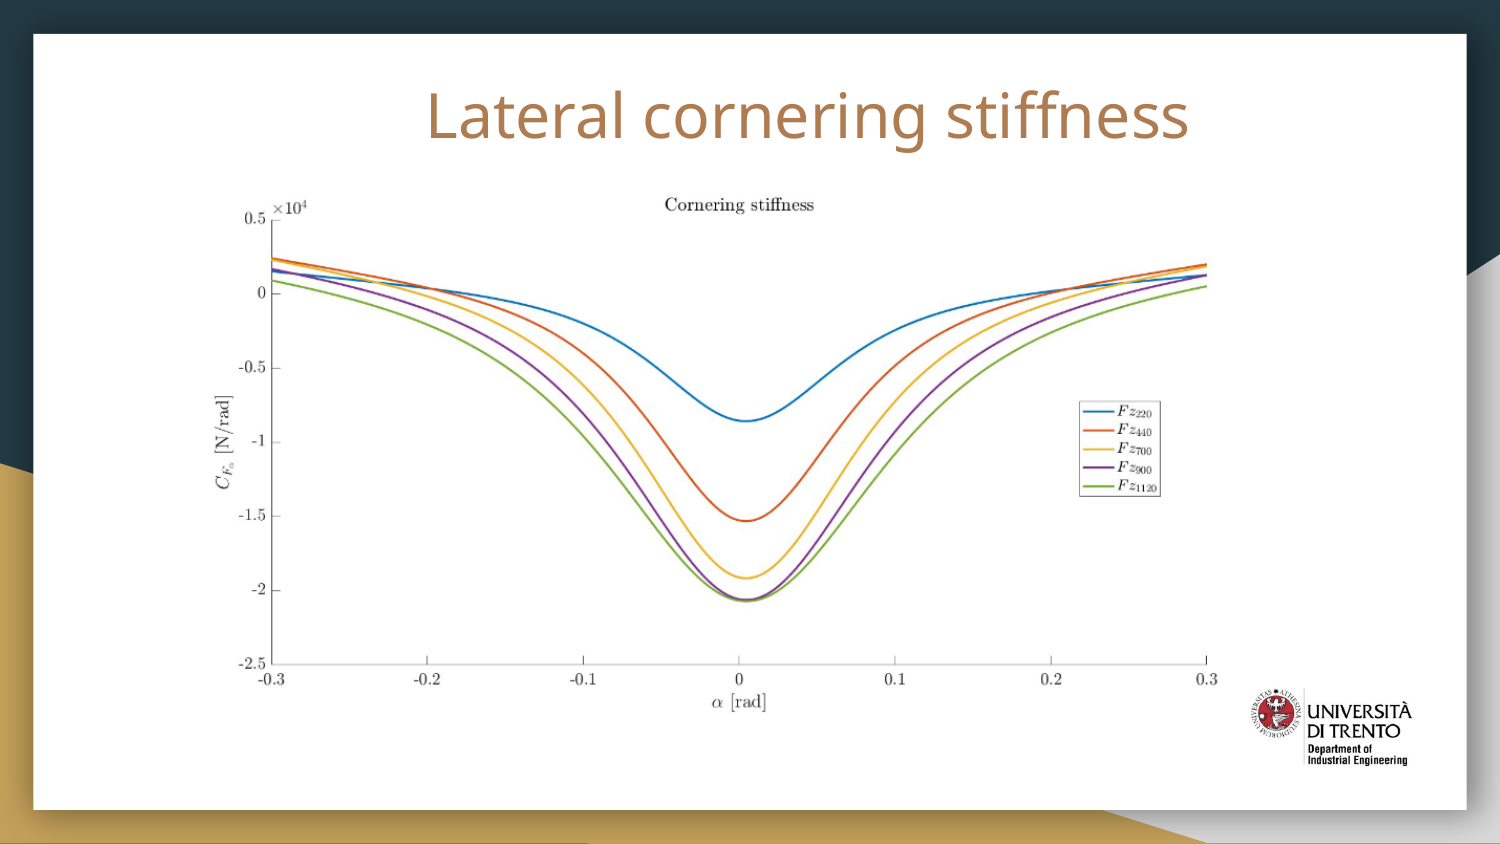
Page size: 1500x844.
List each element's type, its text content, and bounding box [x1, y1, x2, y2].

picture [201, 176, 1229, 717]
title Lateral cornering stiffness [134, 60, 1366, 218]
picture [1246, 672, 1434, 785]
